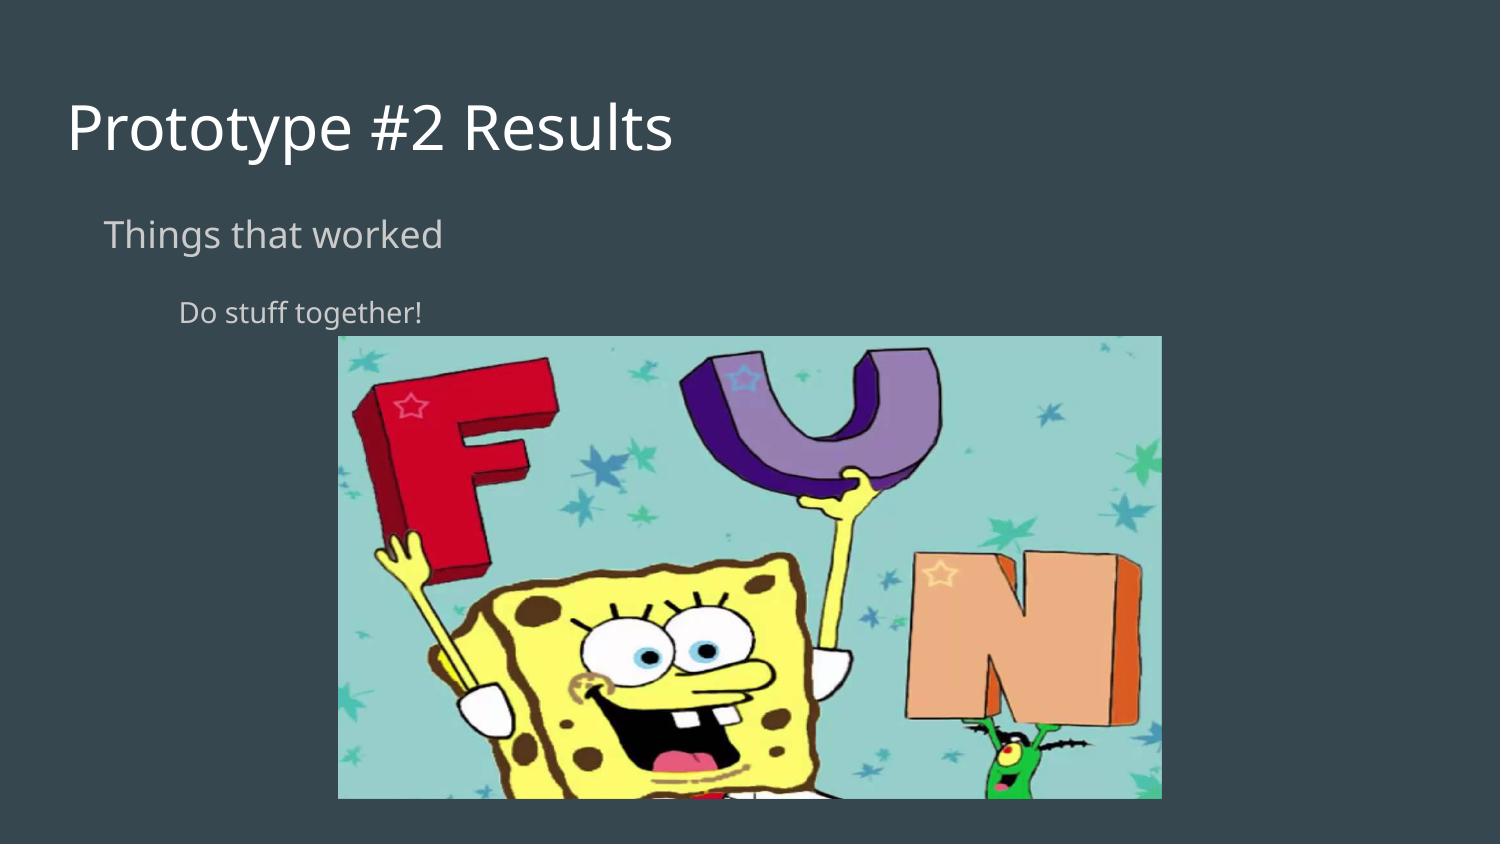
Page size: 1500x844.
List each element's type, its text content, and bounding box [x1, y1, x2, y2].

list Things that worked Do stuff together! [51, 189, 1449, 750]
title Prototype #2 Results [51, 72, 1449, 167]
picture [338, 336, 1162, 799]
